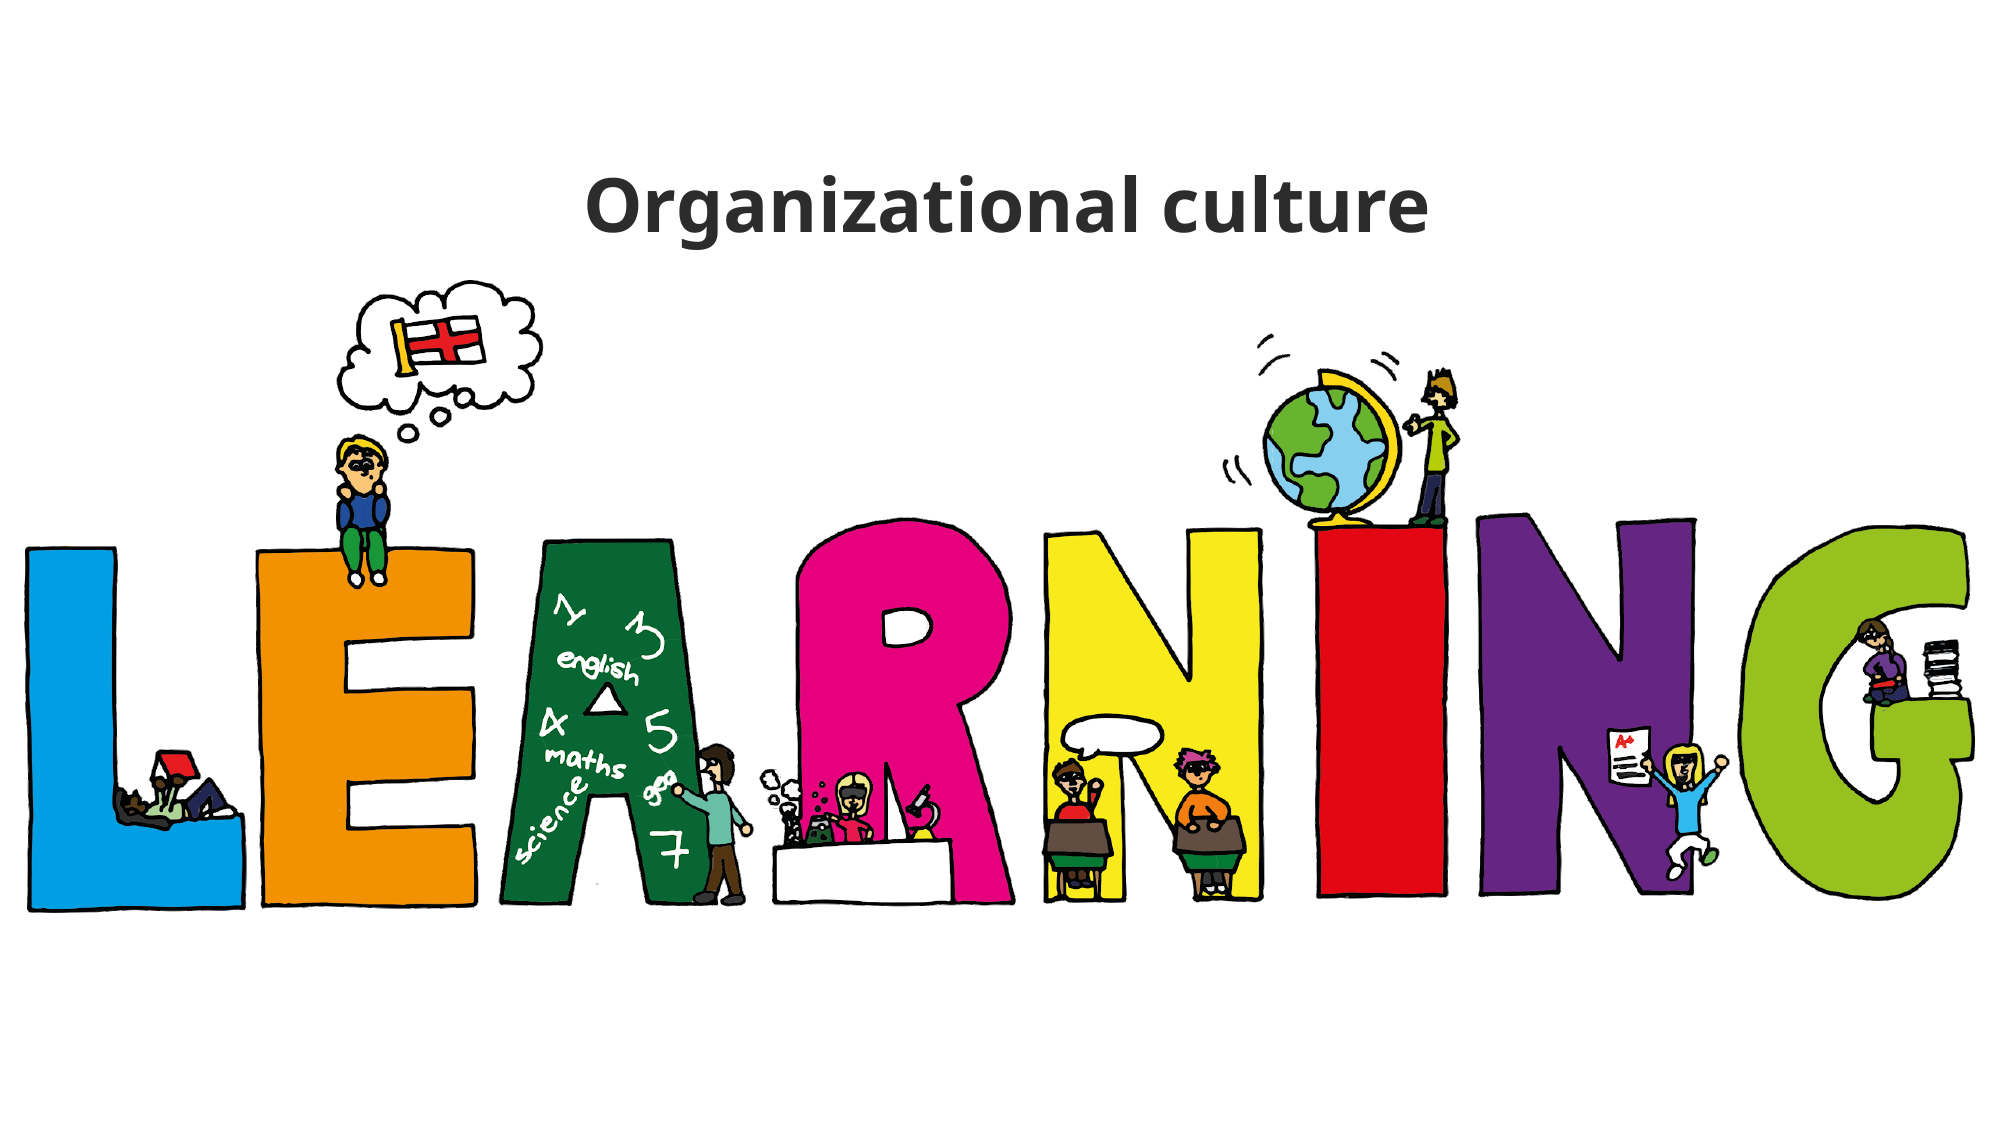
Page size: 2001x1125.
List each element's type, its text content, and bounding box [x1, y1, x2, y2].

picture [24, 280, 1976, 913]
text_box Organizational culture [481, 149, 1534, 256]
